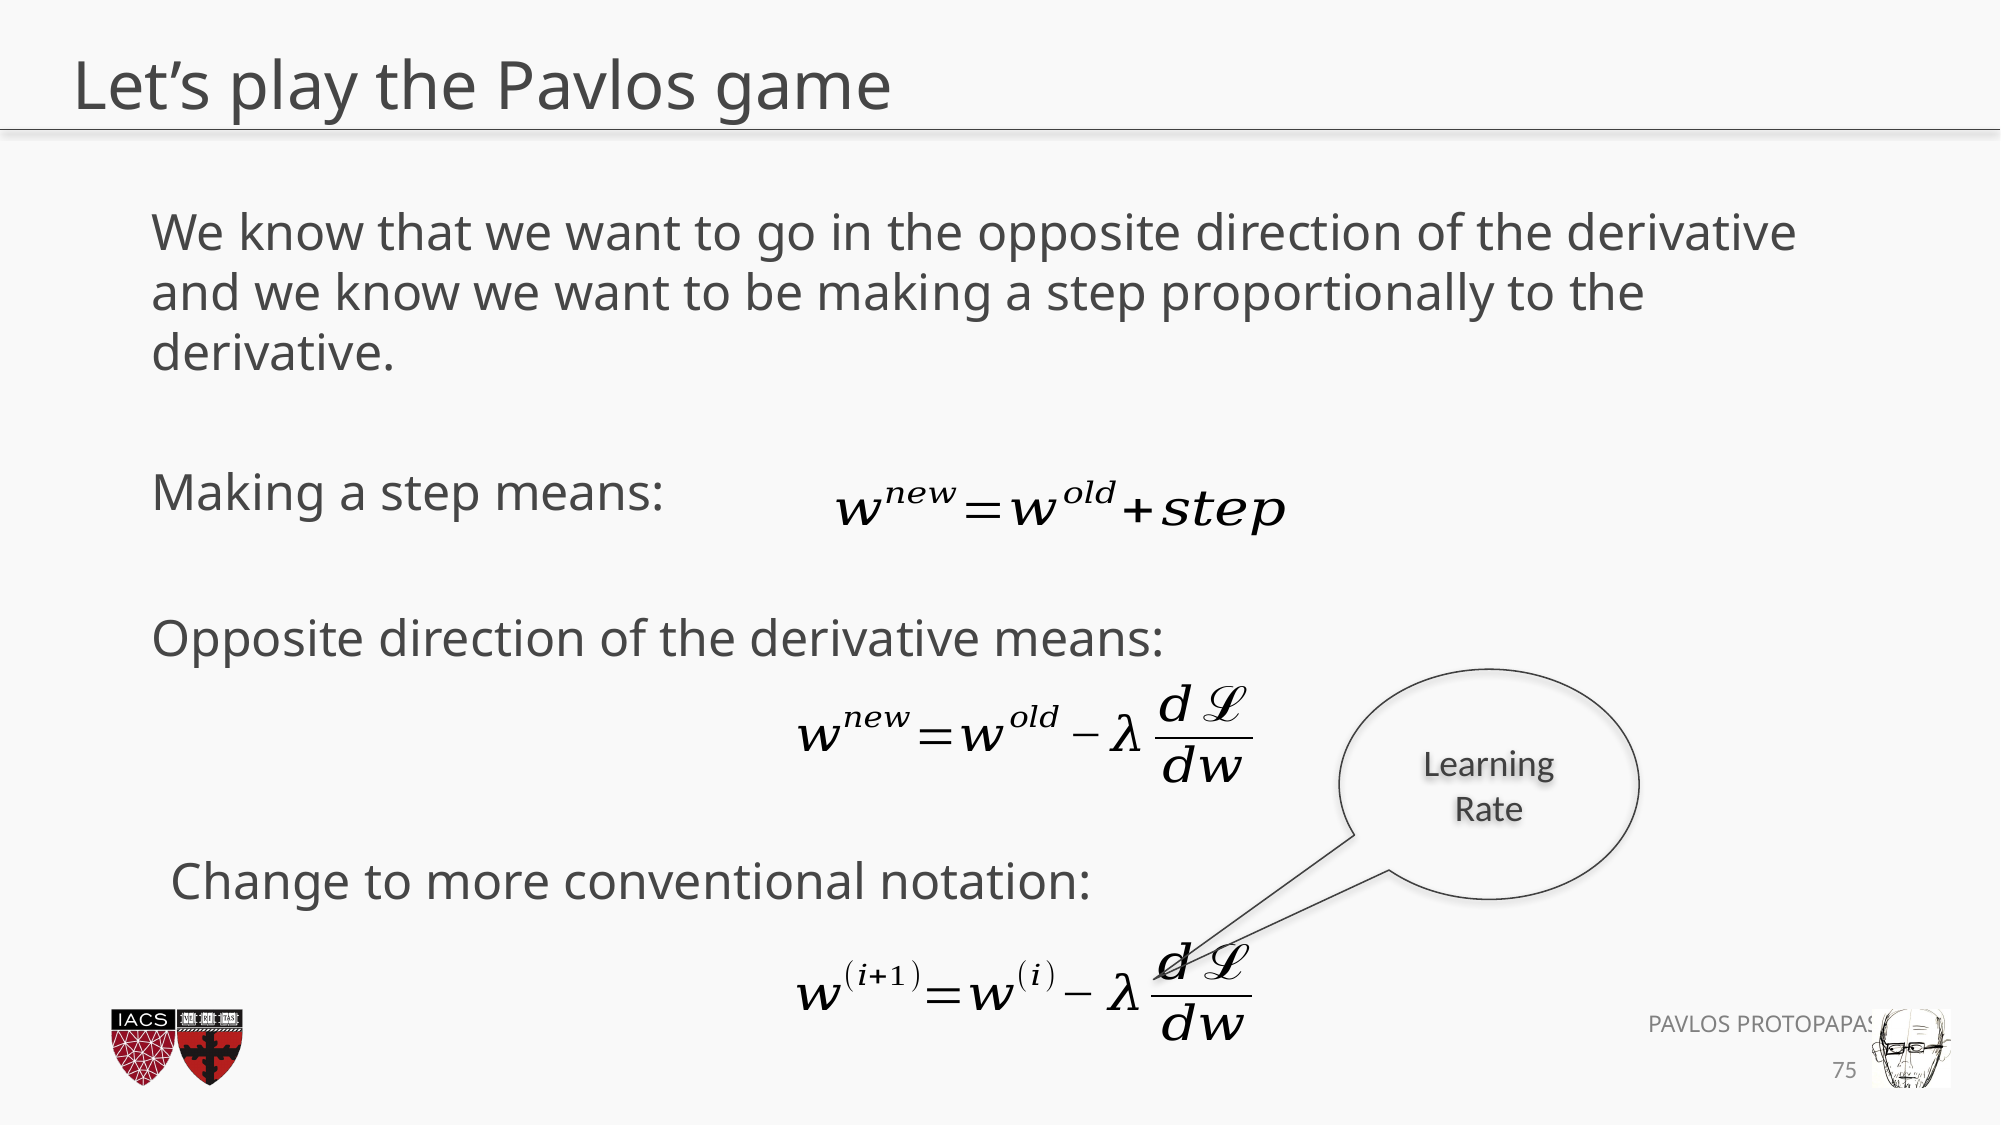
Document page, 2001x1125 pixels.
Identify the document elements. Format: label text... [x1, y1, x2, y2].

picture [1873, 1009, 1951, 1088]
title Let’s play the Pavlos game [57, 35, 1943, 162]
text_box Learning Rate [1152, 836, 1625, 981]
text_box Change to more conventional notation: [156, 842, 1895, 1069]
slide_number 75 [1405, 1069, 1873, 1099]
list We know that we want to go in the opposite direction of the derivative and we know we want to be making a step proportionally to the derivative. Making a step means: [136, 193, 1875, 420]
picture [109, 1009, 243, 1086]
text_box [136, 598, 1876, 826]
